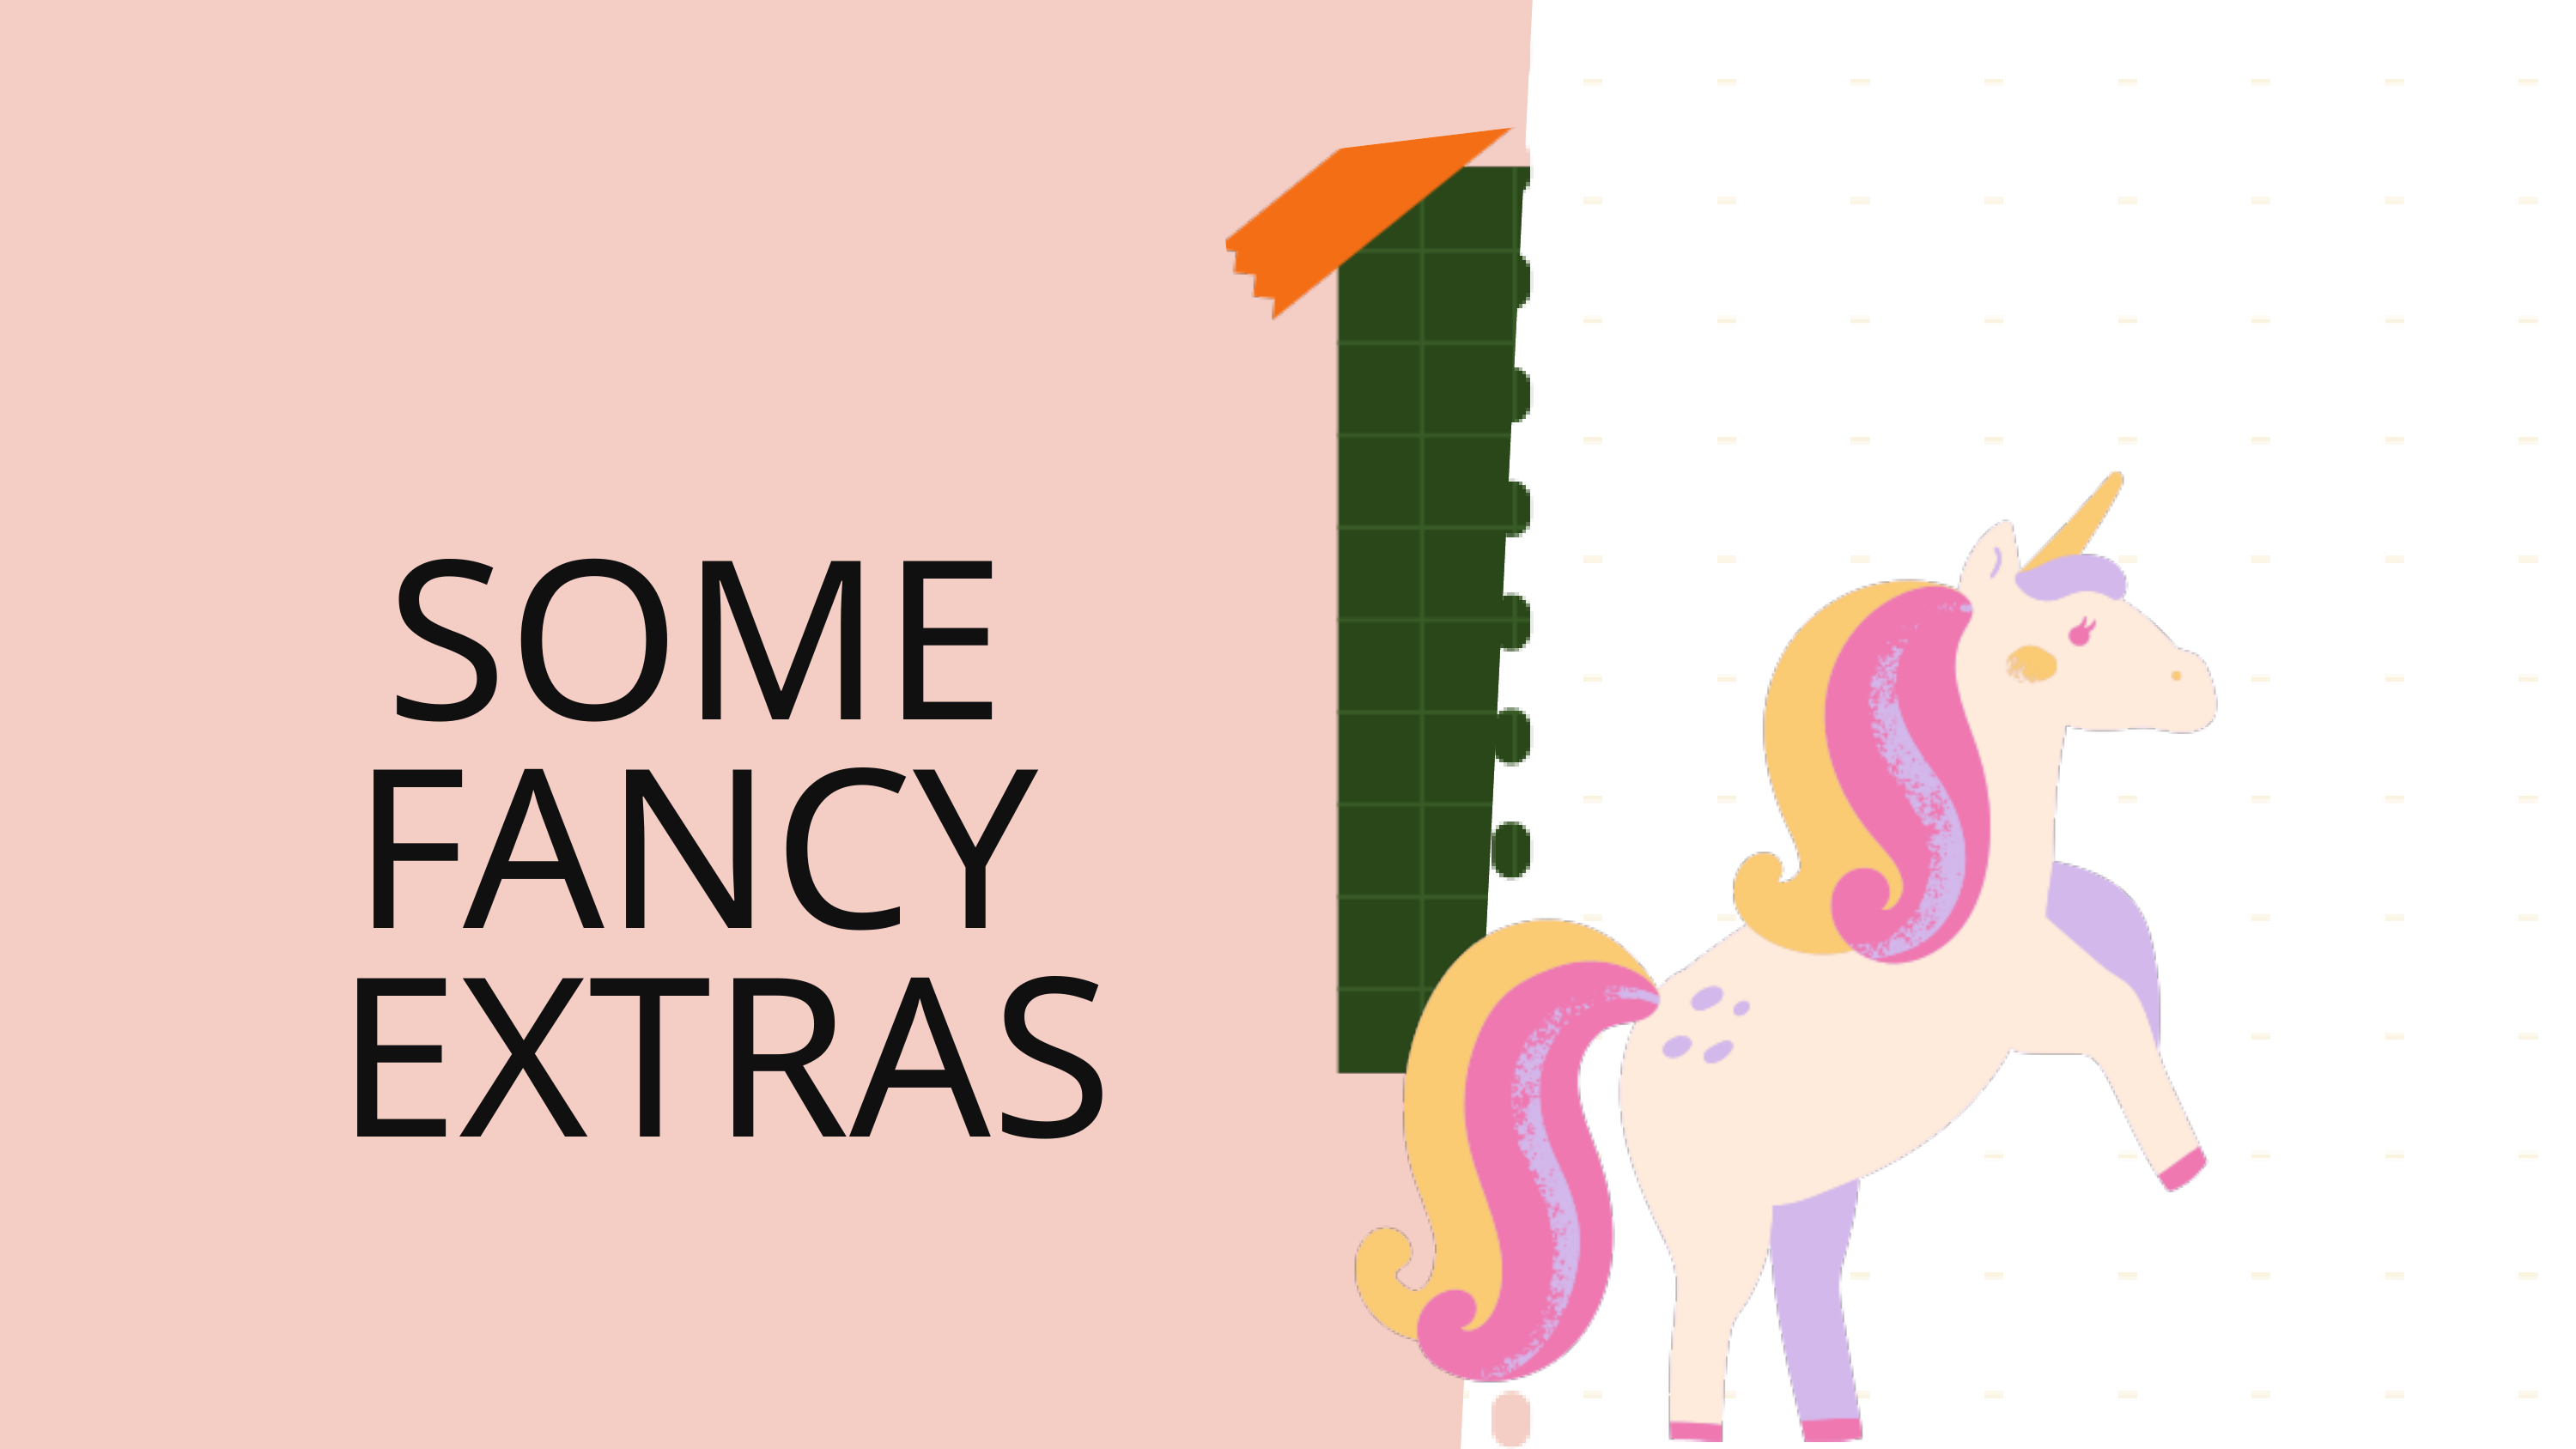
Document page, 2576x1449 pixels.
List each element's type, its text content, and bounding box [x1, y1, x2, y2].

text_box [1216, 125, 1526, 1188]
text_box [1352, 470, 2225, 1442]
text_box [1461, 0, 2576, 1449]
text_box SOME FANCY EXTRAS [144, 555, 1305, 1181]
